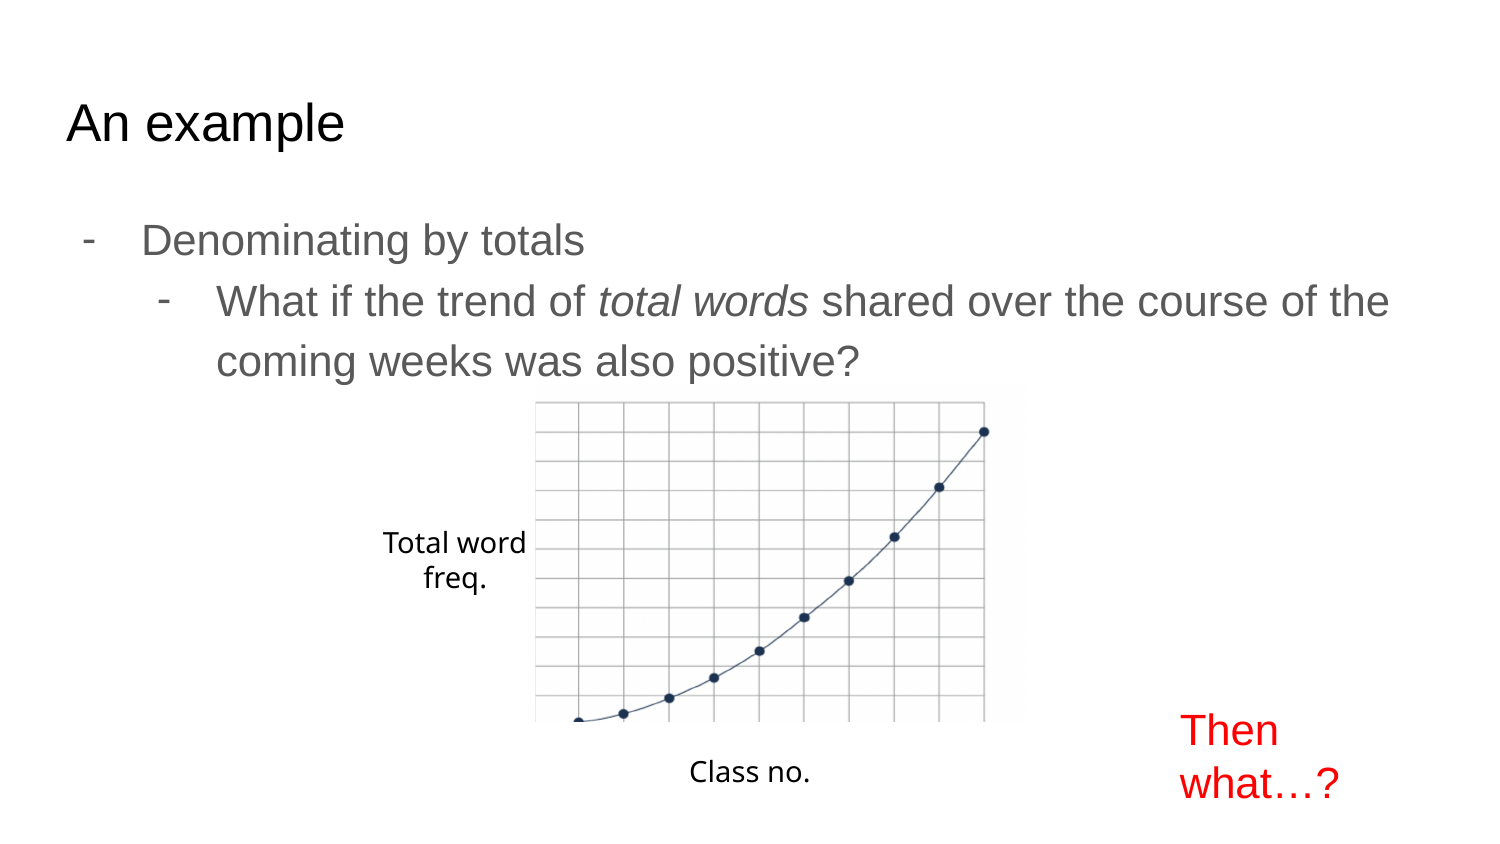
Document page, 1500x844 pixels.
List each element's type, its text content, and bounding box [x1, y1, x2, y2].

list Denominating by totals What if the trend of total words shared over the course of the coming weeks was also positive? [51, 189, 1449, 457]
text_box Class no. [644, 737, 856, 803]
text_box Then what…? [1164, 686, 1464, 822]
text_box Total word freq. [349, 509, 530, 610]
title An example [51, 72, 1449, 167]
picture [535, 384, 1029, 722]
